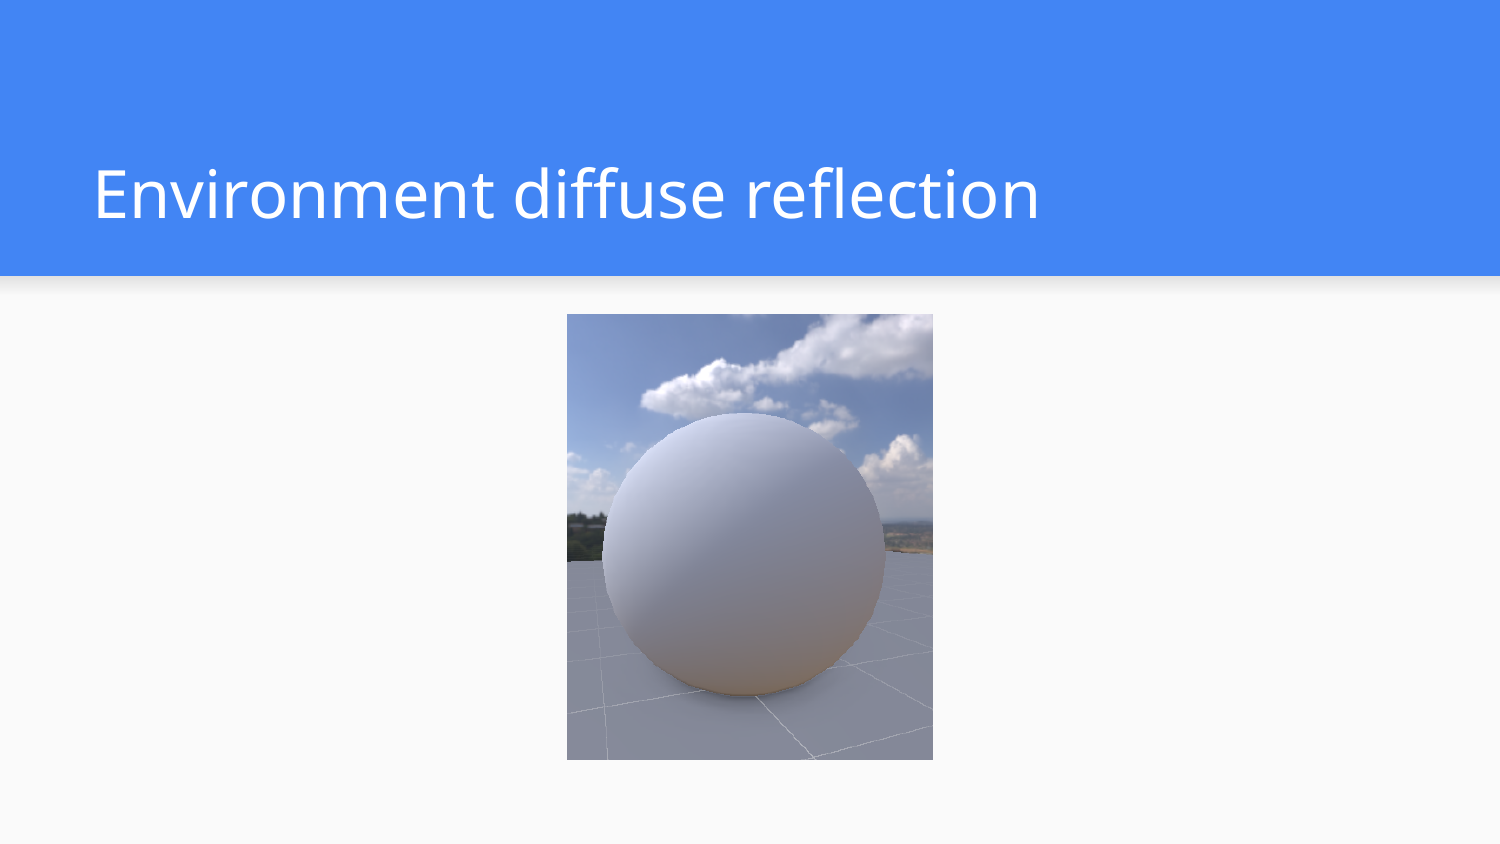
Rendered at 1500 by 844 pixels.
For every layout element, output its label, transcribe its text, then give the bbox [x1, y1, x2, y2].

picture [567, 314, 933, 760]
title Environment diffuse reflection [77, 121, 1427, 248]
